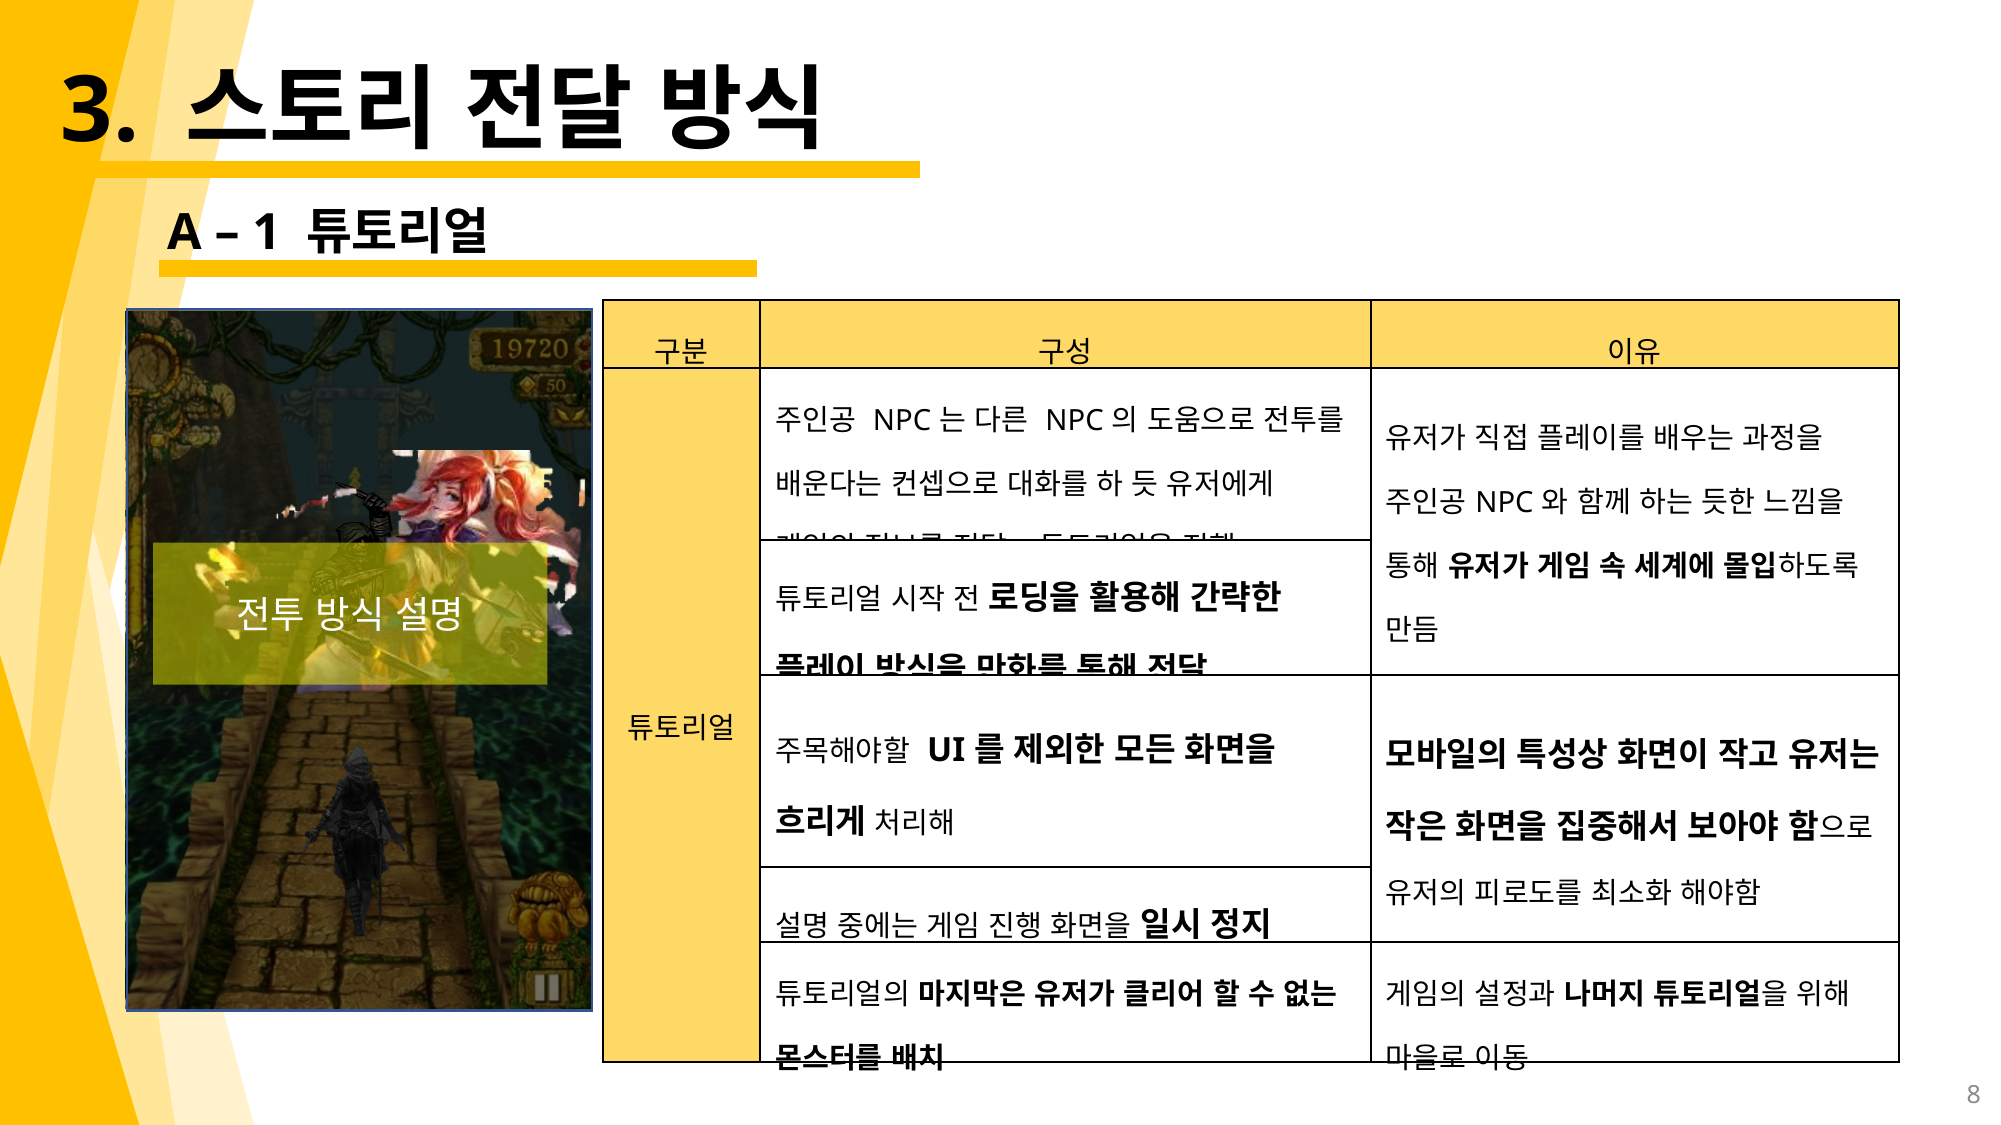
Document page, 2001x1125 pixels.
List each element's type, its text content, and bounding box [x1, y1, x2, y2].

title 3. 스토리 전달 방식 [45, 54, 1771, 165]
table_cell 튜토리얼의 마지막은 유저가 클리어 할 수 없는 몬스터를 배치 [761, 943, 1370, 1061]
table_header 구분 [604, 301, 759, 367]
table_header 이유 [1372, 301, 1898, 367]
table_cell 설명 중에는 게임 진행 화면을 일시 정지 [761, 868, 1370, 941]
table_cell 튜토리얼 시작 전 로딩을 활용해 간략한 플레이 방식을 만화를 통해 전달 [761, 541, 1370, 674]
table_cell 튜토리얼 [604, 369, 759, 1061]
table_cell 게임의 설정과 나머지 튜토리얼을 위해 마을로 이동 [1372, 943, 1898, 1061]
table_cell 주목해야할 UI를 제외한 모든 화면을 흐리게 처리해 [761, 676, 1370, 866]
slide_number 8 [1545, 1065, 1996, 1125]
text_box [125, 309, 592, 1011]
table_cell 유저가 직접 플레이를 배우는 과정을 주인공NPC와 함께 하는 듯한 느낌을 통해 유저가 게임 속 세계에 몰입하도록 만듬 [1372, 369, 1898, 674]
table_cell 모바일의 특성상 화면이 작고 유저는 작은 화면을 집중해서 보아야 함으로 유저의 피로도를 최소화 해야함 [1372, 676, 1898, 941]
text_box A – 1 튜토리얼 [152, 192, 831, 268]
table_cell 주인공 NPC는 다른 NPC의 도움으로 전투를 배운다는 컨셉으로 대화를 하 듯 유저에게 게임의 정보를 전달, 튜토리얼을 진행 [761, 369, 1370, 539]
table_header 구성 [761, 301, 1370, 367]
